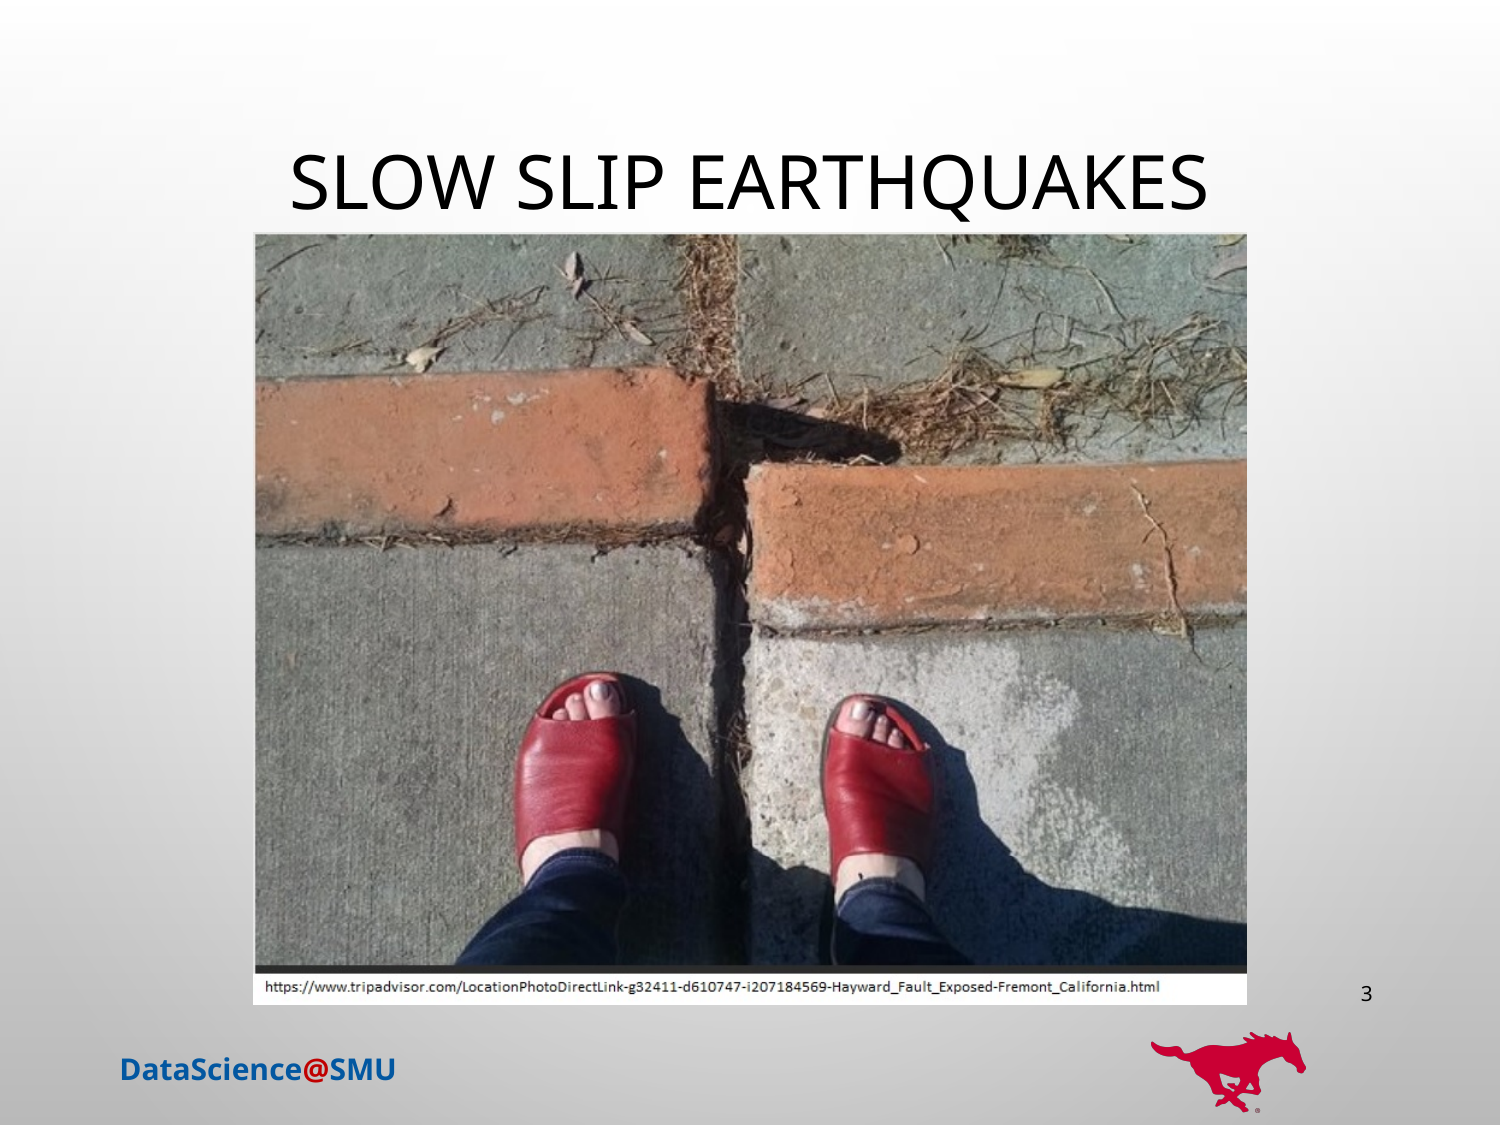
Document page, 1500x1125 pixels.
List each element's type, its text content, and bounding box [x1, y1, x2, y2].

title Slow Slip Earthquakes [112, 54, 1388, 317]
slide_number 3 [1293, 965, 1388, 1025]
picture [0, 0, 1500, 1125]
